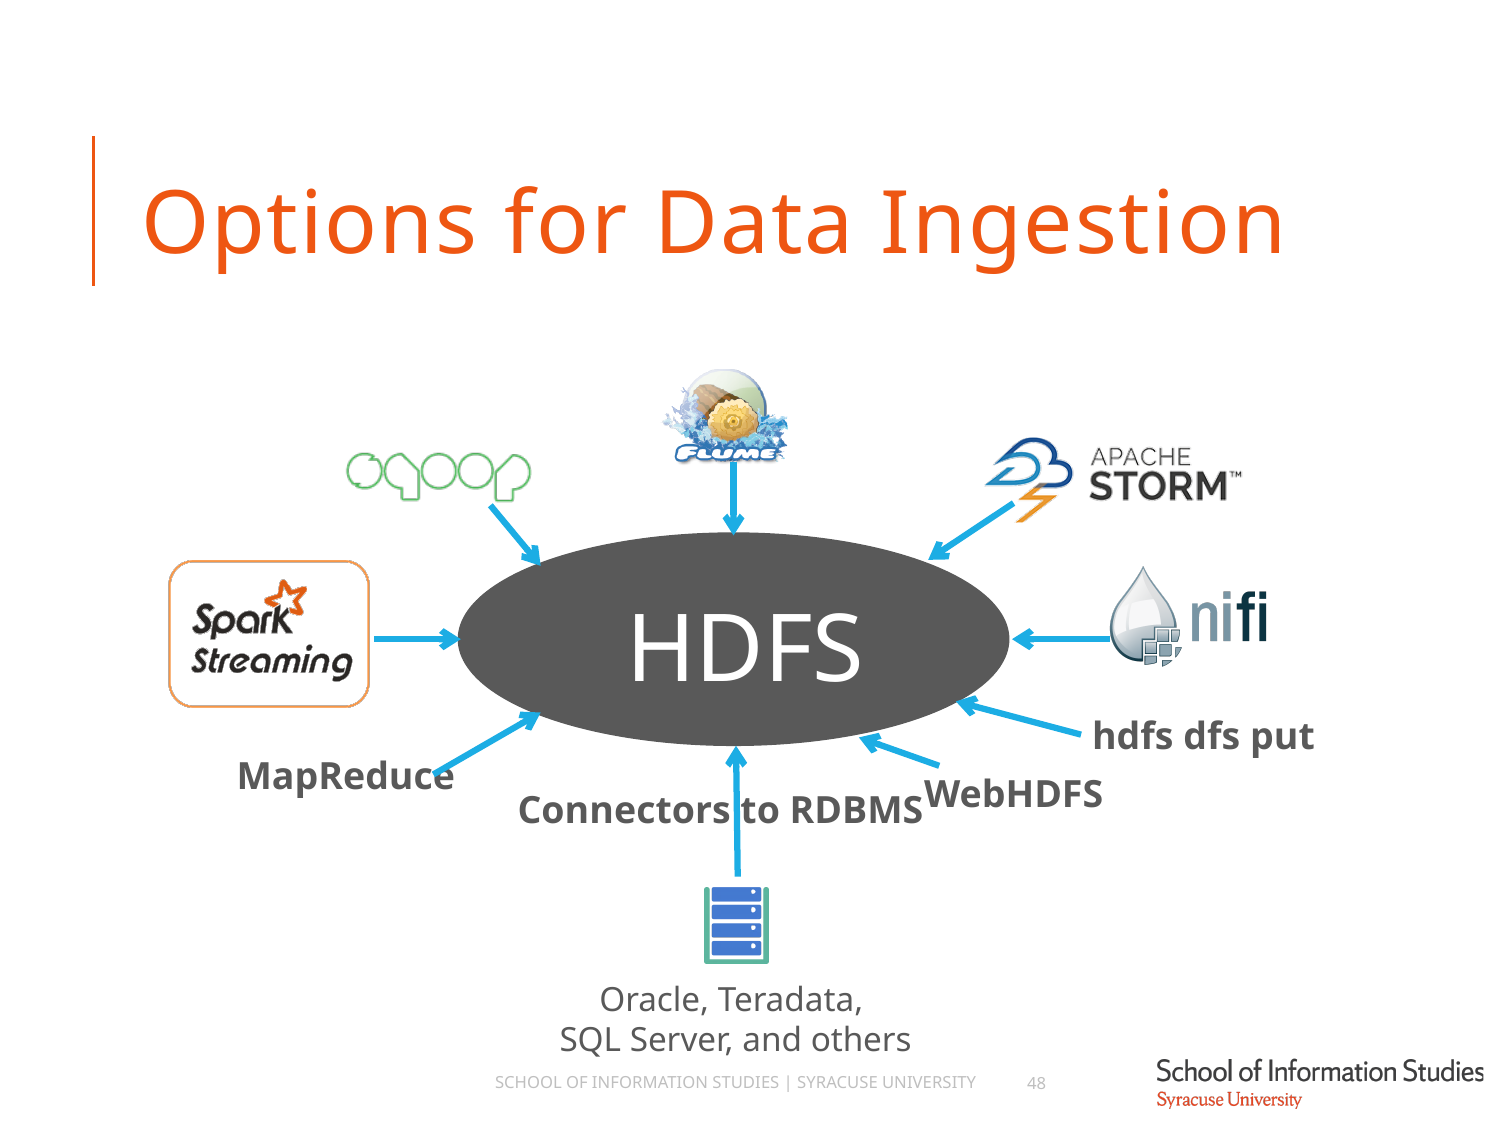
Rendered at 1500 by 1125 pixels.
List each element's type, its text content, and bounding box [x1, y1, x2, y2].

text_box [433, 712, 541, 775]
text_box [927, 502, 1014, 561]
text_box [490, 505, 541, 567]
picture [983, 437, 1256, 523]
text_box Connectors to RDBMS [744, 780, 882, 837]
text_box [955, 701, 1082, 735]
picture [164, 558, 371, 712]
picture [691, 880, 782, 972]
text_box HDFS [611, 580, 861, 710]
text_box hdfs dfs put [1081, 706, 1297, 763]
picture [660, 351, 788, 479]
text_box WebHDFS [912, 763, 1101, 821]
slide_number 48 [1012, 1061, 1149, 1107]
footer School of Information Studies | Syracuse University [283, 1061, 993, 1106]
text_box Connectors to RDBMS [506, 780, 728, 837]
text_box MapReduce [225, 746, 434, 803]
picture [341, 444, 537, 505]
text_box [858, 737, 940, 767]
text_box Oracle, Teradata, SQL Server, and others [578, 972, 894, 1065]
title Options for Data Ingestion [126, 96, 1322, 342]
picture [1103, 560, 1280, 670]
text_box [460, 535, 1007, 743]
